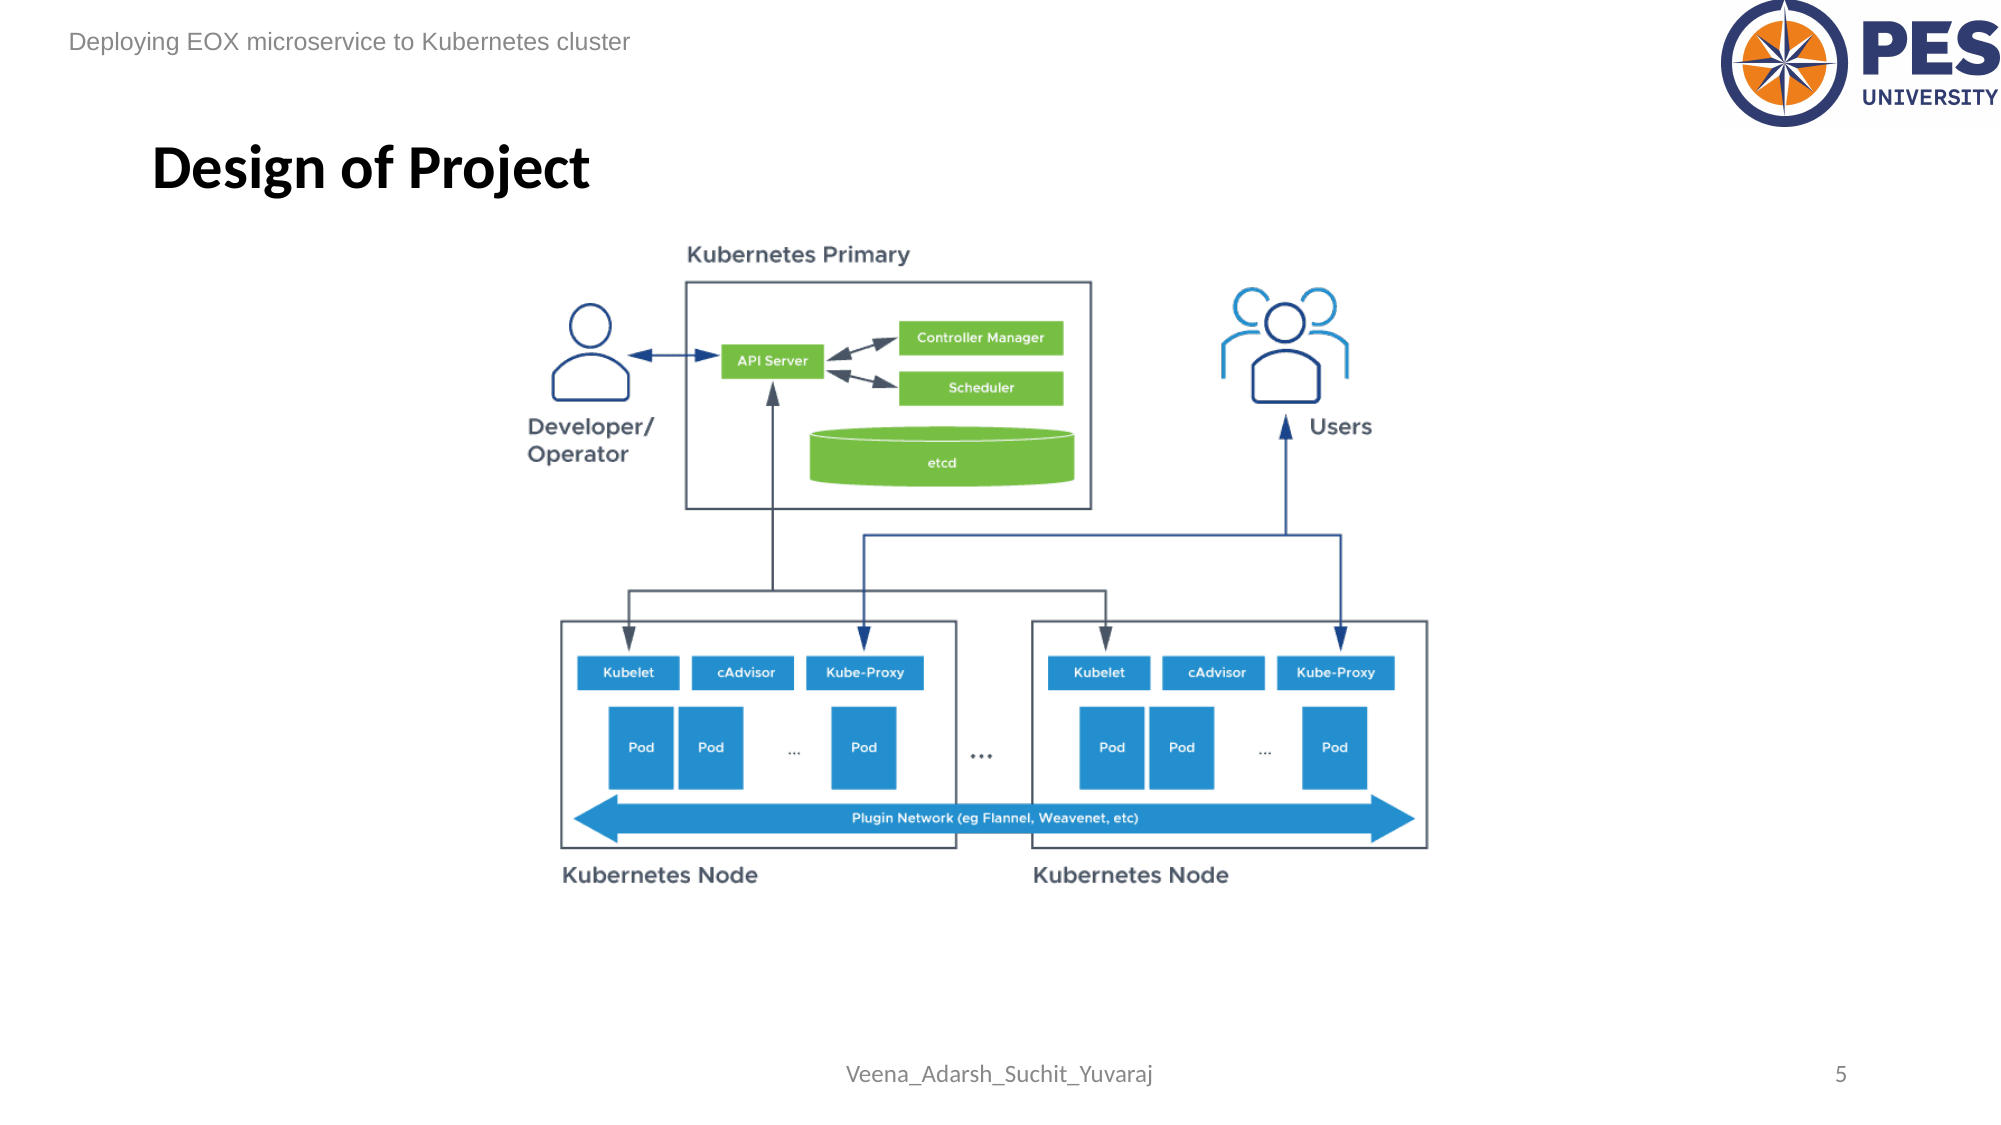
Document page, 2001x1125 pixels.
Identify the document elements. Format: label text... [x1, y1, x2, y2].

slide_number 5 [1412, 1042, 1863, 1103]
footer Veena_Adarsh_Suchit_Yuvaraj [662, 1042, 1338, 1103]
picture [1721, 0, 2000, 127]
text_box Deploying EOX microservice to Kubernetes cluster [12, 10, 688, 71]
title Design of Project [137, 59, 1863, 278]
picture [502, 227, 1498, 933]
